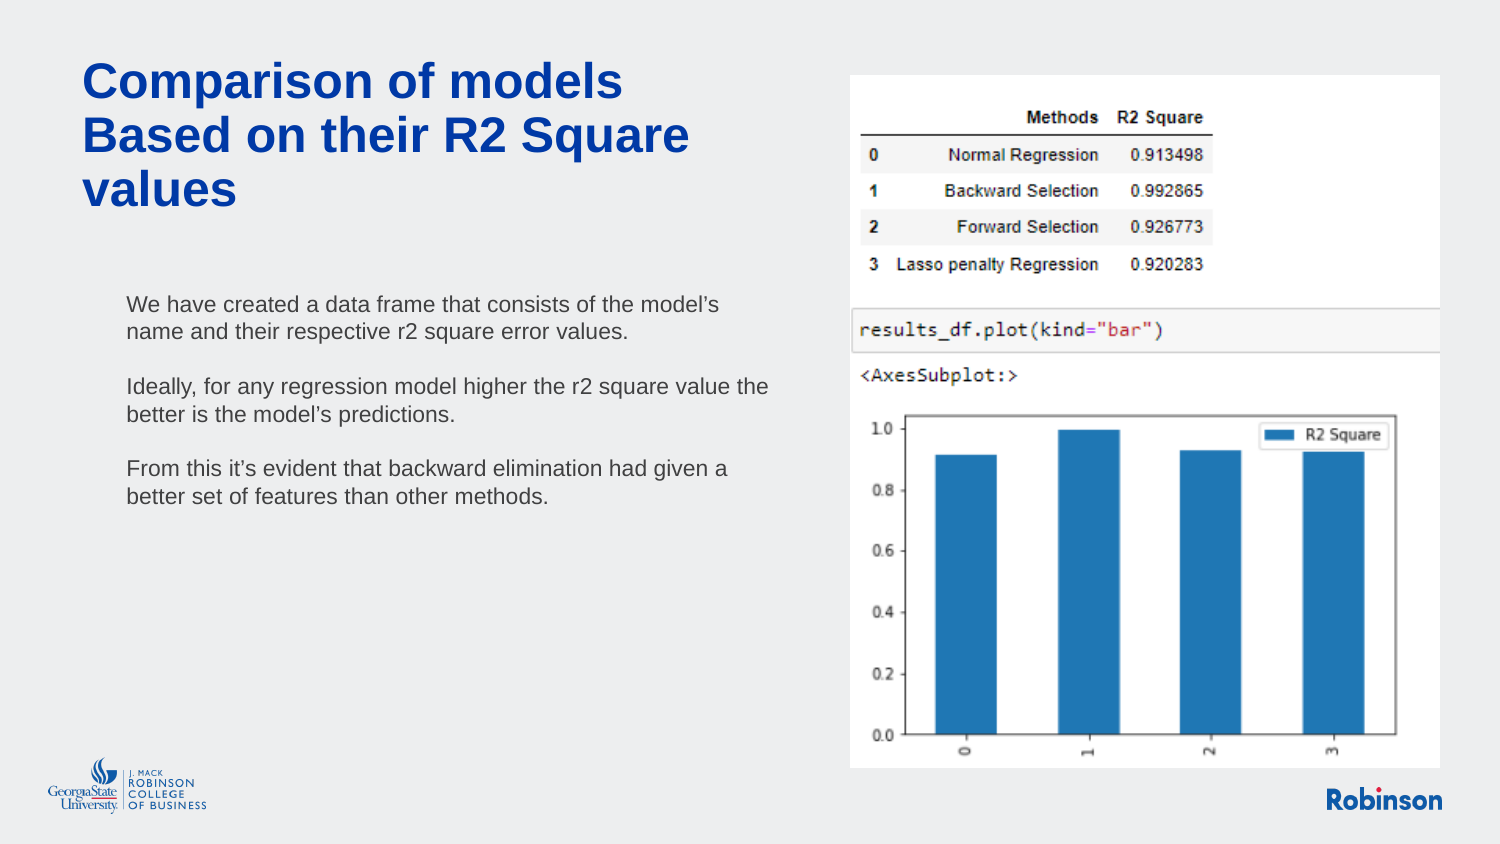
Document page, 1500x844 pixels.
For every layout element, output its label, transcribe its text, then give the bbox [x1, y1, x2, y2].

title Comparison of models Based on their R2 Square values [67, 40, 851, 254]
picture [850, 75, 1440, 768]
picture [48, 757, 206, 814]
text_box We have created a data frame that consists of the model’s name and their respective r2 square error values. Ideally, for any regression model higher the r2 square value the better is the model’s predictions. From this it’s evident that backward elimination had given a better set of features than other methods. [60, 274, 795, 524]
picture [1327, 787, 1442, 810]
